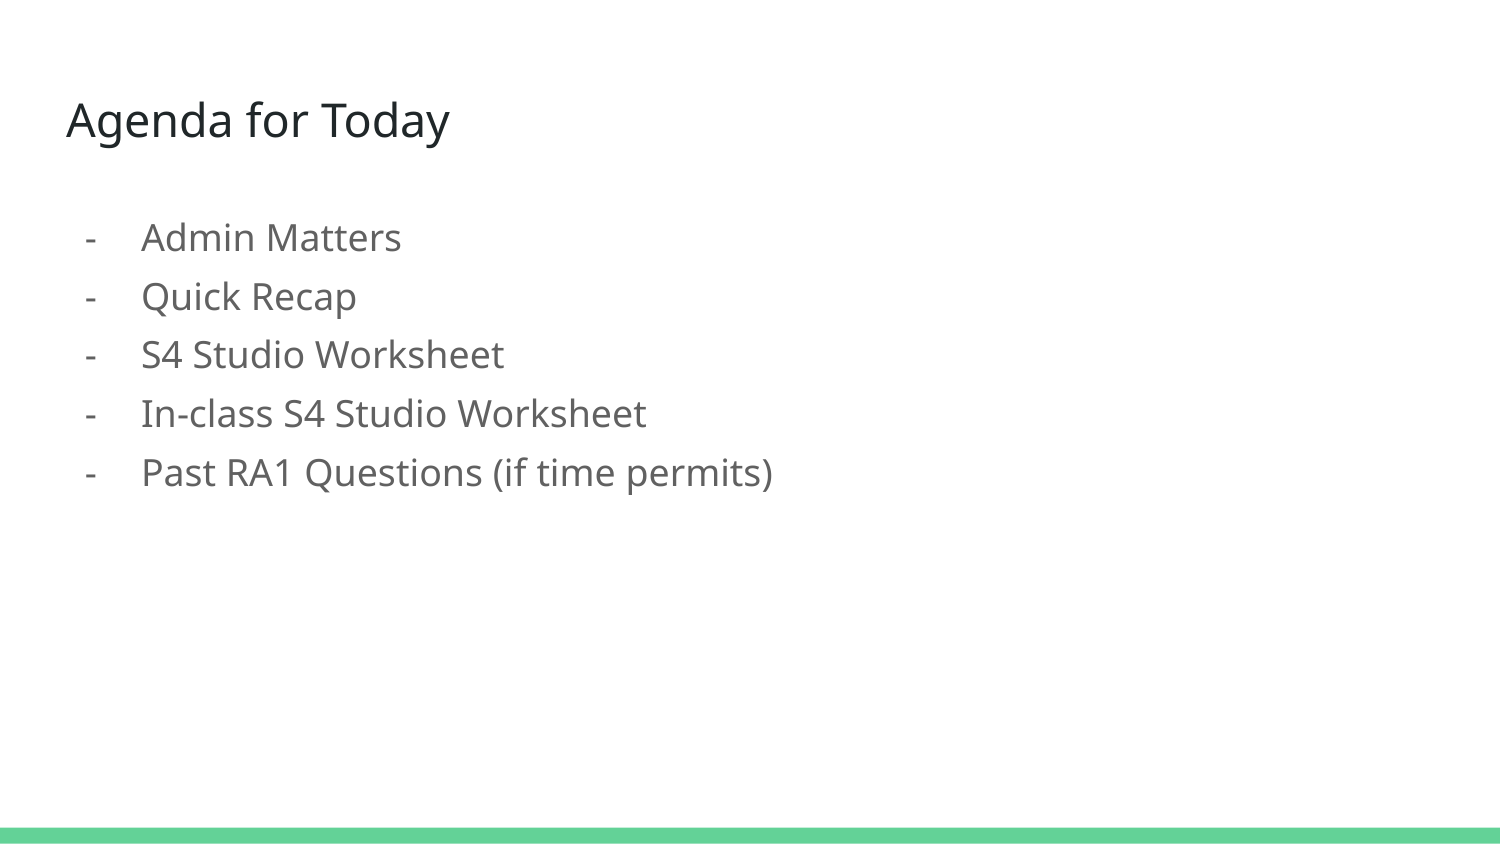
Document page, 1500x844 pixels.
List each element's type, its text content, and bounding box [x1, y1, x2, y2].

title Agenda for Today [51, 72, 1449, 167]
list Admin Matters Quick Recap S4 Studio Worksheet In-class S4 Studio Worksheet Past RA1 Questions (if time permits) [51, 189, 1449, 750]
